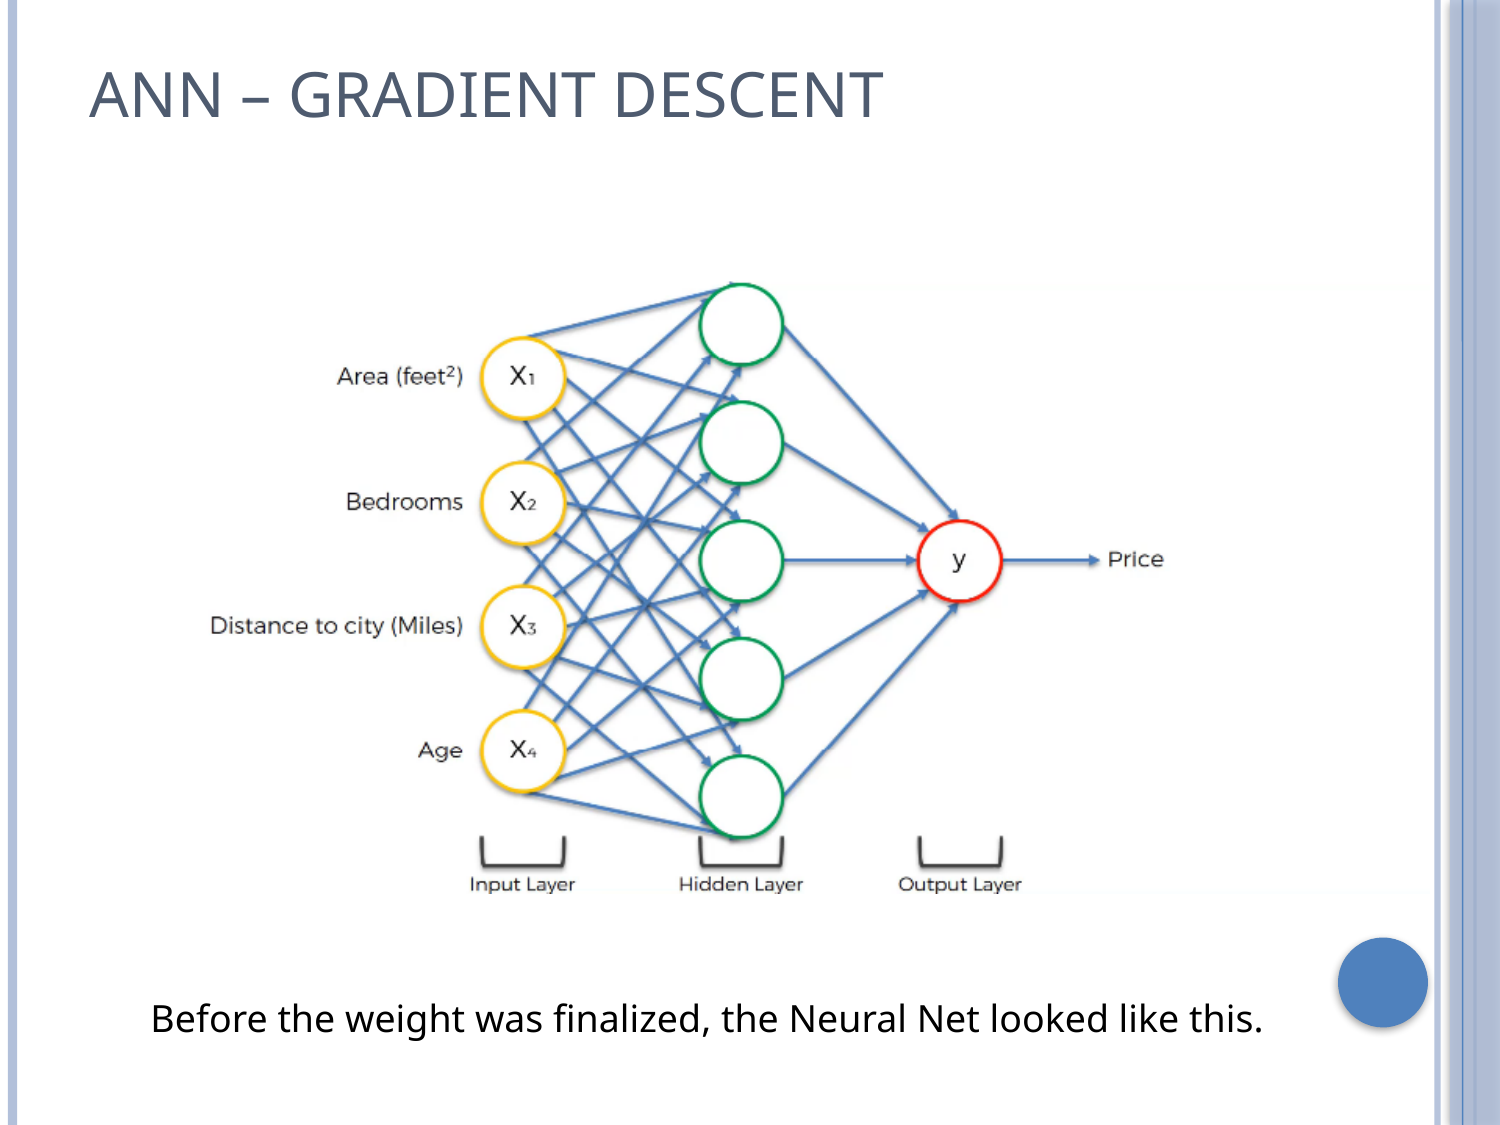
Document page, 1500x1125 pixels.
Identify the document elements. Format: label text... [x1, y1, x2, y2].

picture [70, 280, 1430, 894]
text_box Before the weight was finalized, the Neural Net looked like this. [135, 987, 1279, 1048]
text_box ANN – Gradient Descent [74, 45, 1300, 138]
